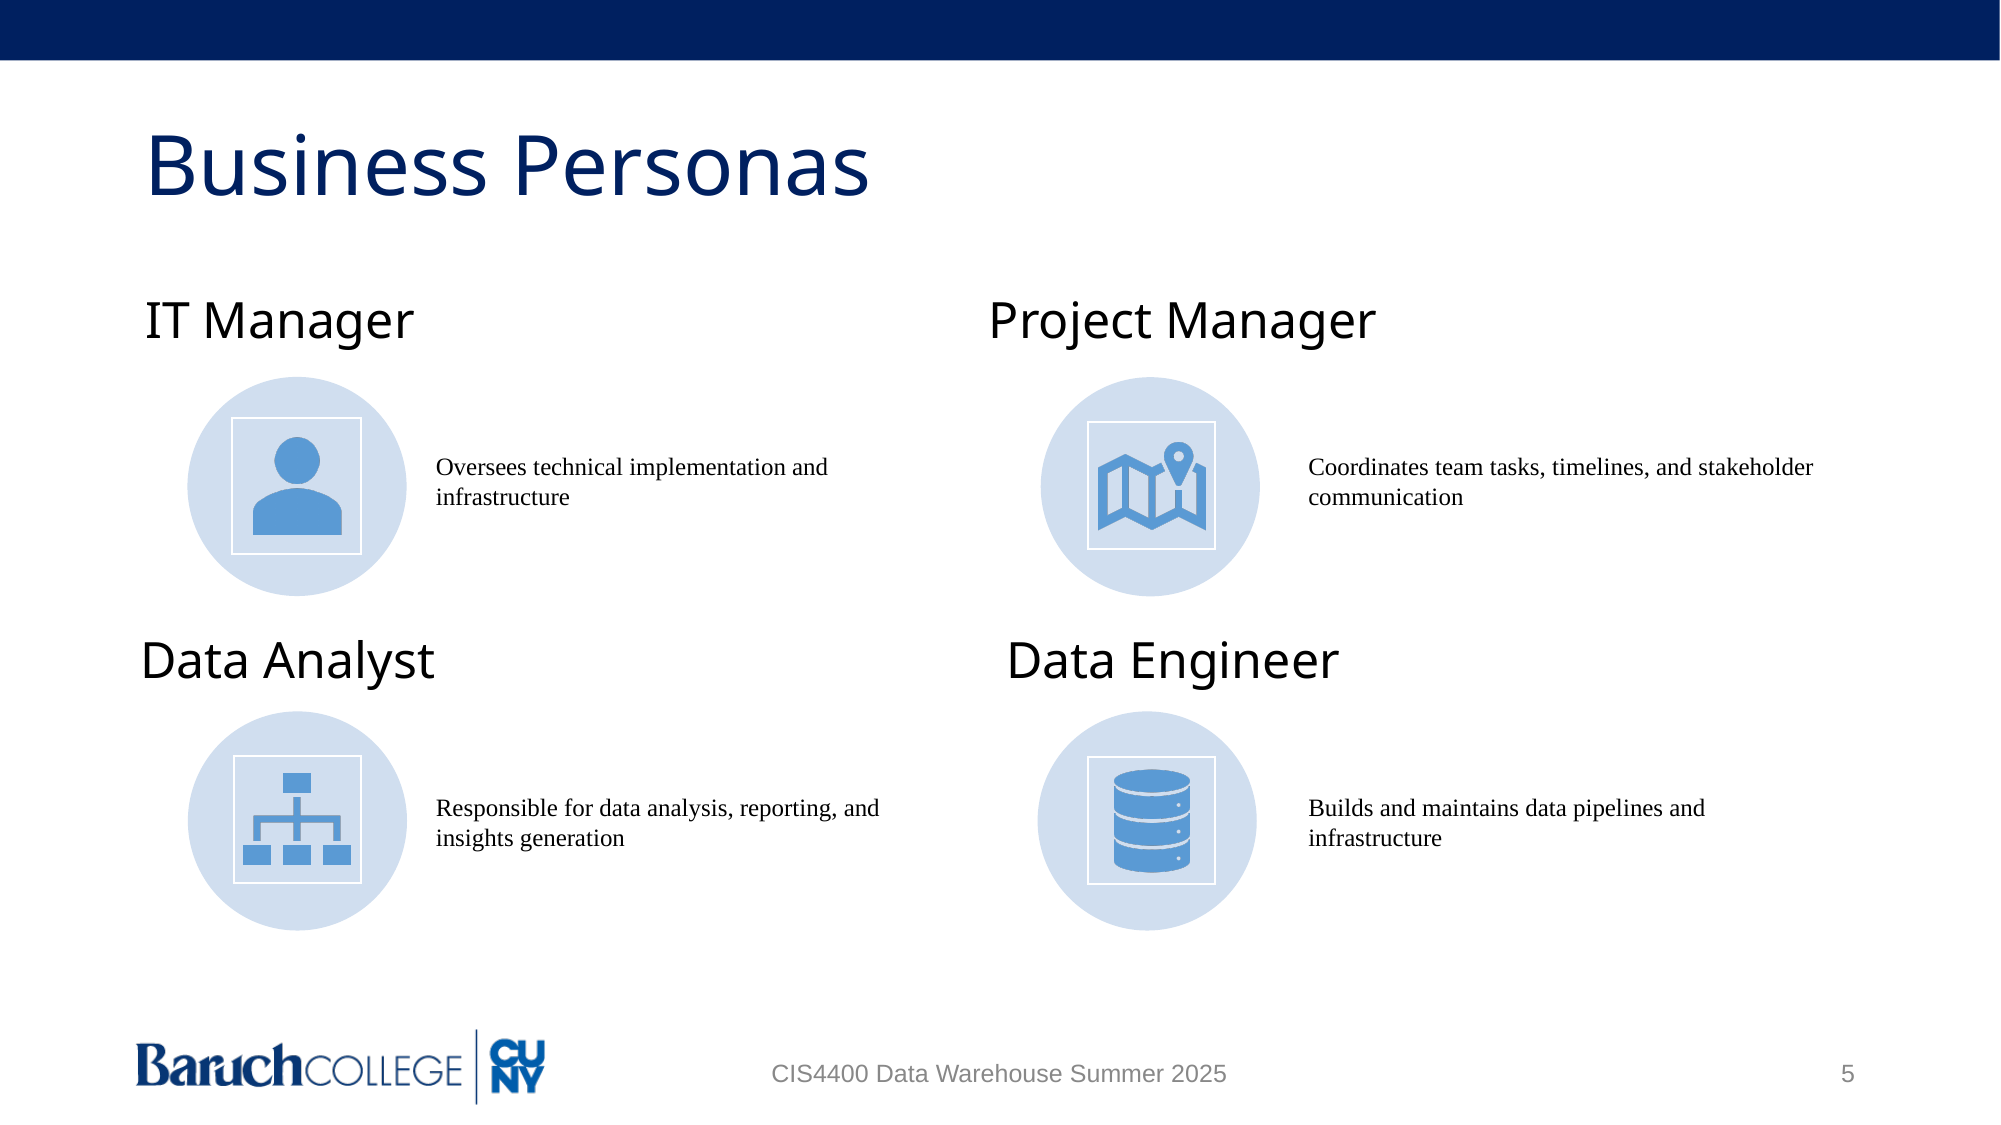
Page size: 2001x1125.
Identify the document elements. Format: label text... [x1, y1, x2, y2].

text_box CIS4400 Data Warehouse Summer 2025 [669, 1050, 1330, 1095]
slide_number 5 [1831, 1050, 1864, 1095]
text_box IT Manager [137, 281, 476, 357]
title Business Personas [136, 61, 1863, 278]
picture [115, 1029, 567, 1105]
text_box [187, 376, 1826, 931]
text_box Data Analyst [132, 621, 187, 697]
text_box Project Manager [981, 281, 1426, 356]
text_box [0, 0, 2000, 61]
